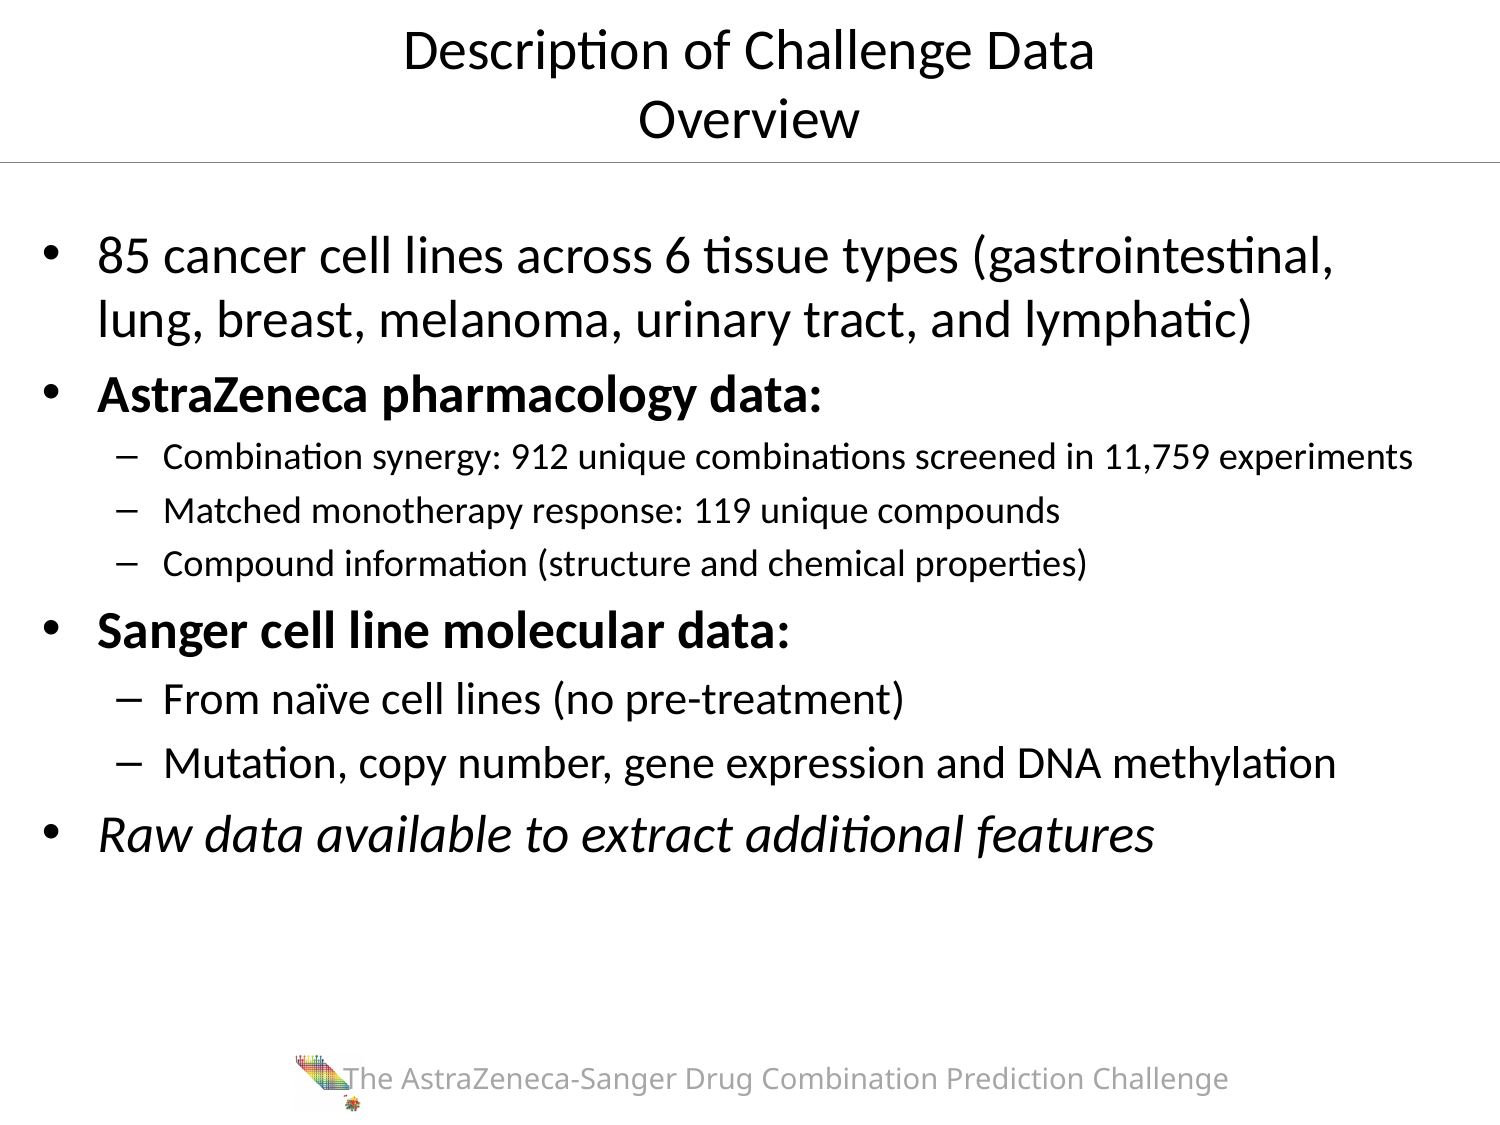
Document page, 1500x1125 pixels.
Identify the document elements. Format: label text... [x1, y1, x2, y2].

title Description of Challenge Data Overview [75, 3, 1425, 159]
list 85 cancer cell lines across 6 tissue types (gastrointestinal, lung, breast, melanoma, urinary tract, and lymphatic) AstraZeneca pharmacology data: Combination synergy: 912 unique combinations screened in 11,759 experiments Matched monotherapy response: 119 unique compounds Compound information (structure and chemical properties) Sanger cell line molecular data: From naïve cell lines (no pre-treatment) Mutation, copy number, gene expression and DNA methylation Raw data available to extract additional features [26, 212, 1463, 988]
picture [294, 1053, 365, 1113]
